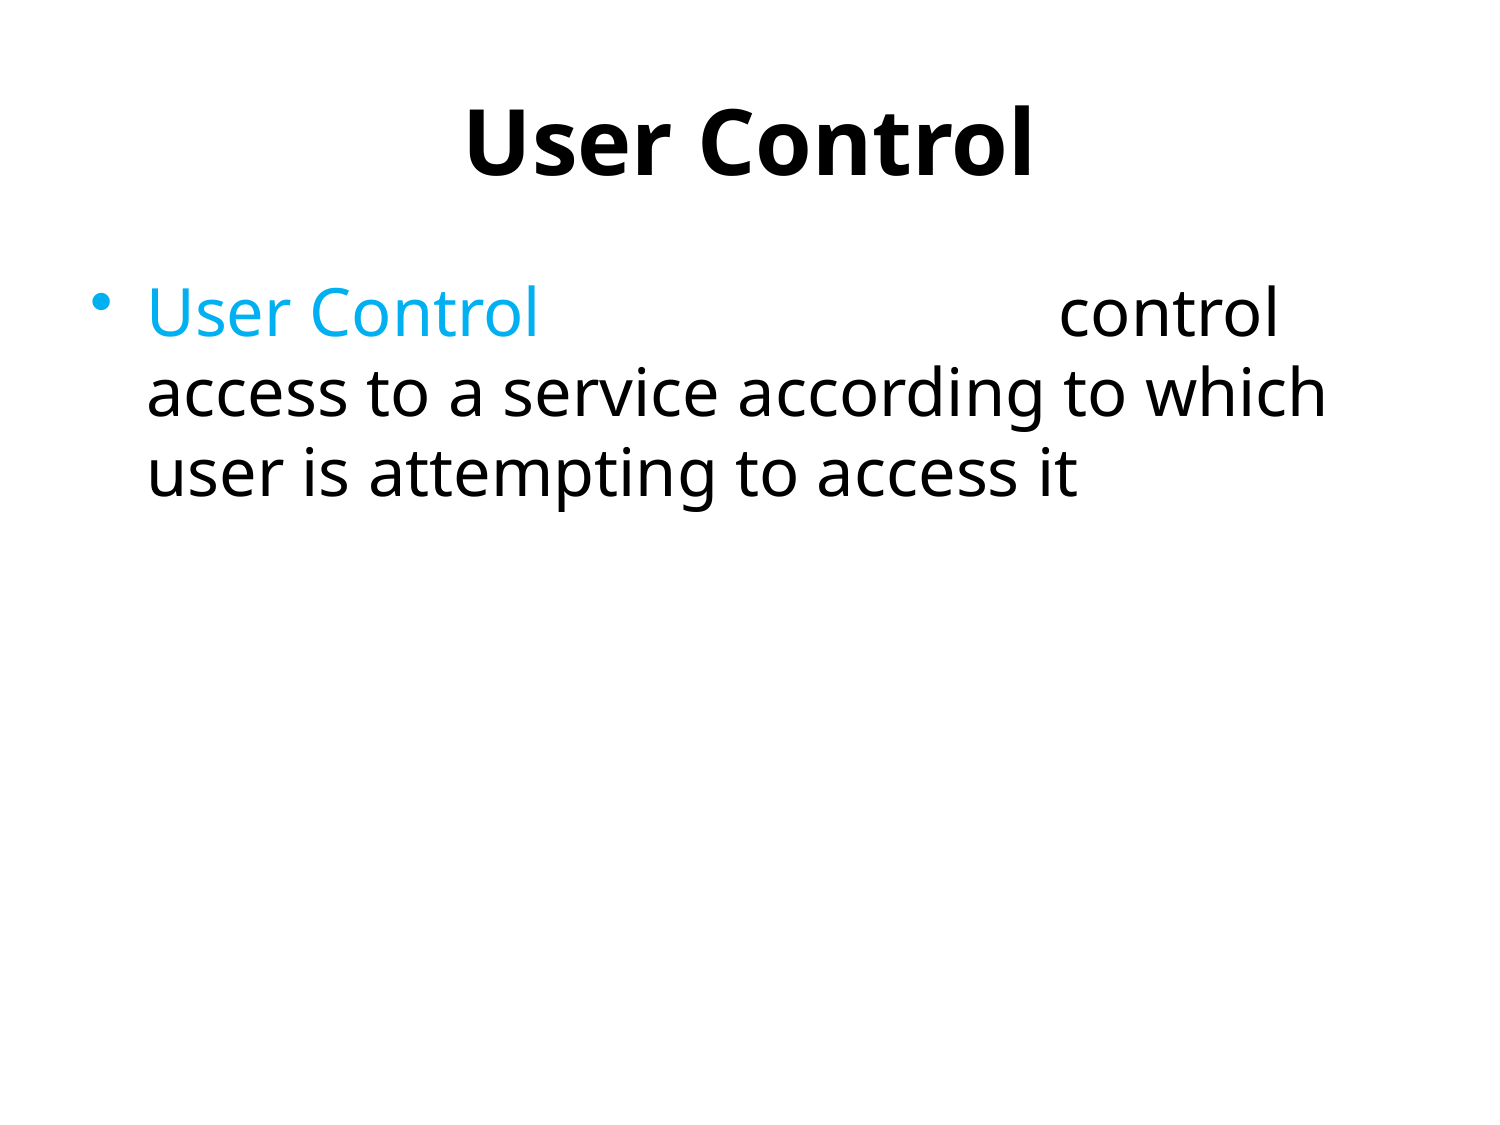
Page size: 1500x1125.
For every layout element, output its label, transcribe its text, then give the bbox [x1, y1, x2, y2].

list User Control control access to a service according to which user is attempting to access it [75, 262, 1500, 1125]
title User Control [0, 45, 1500, 233]
